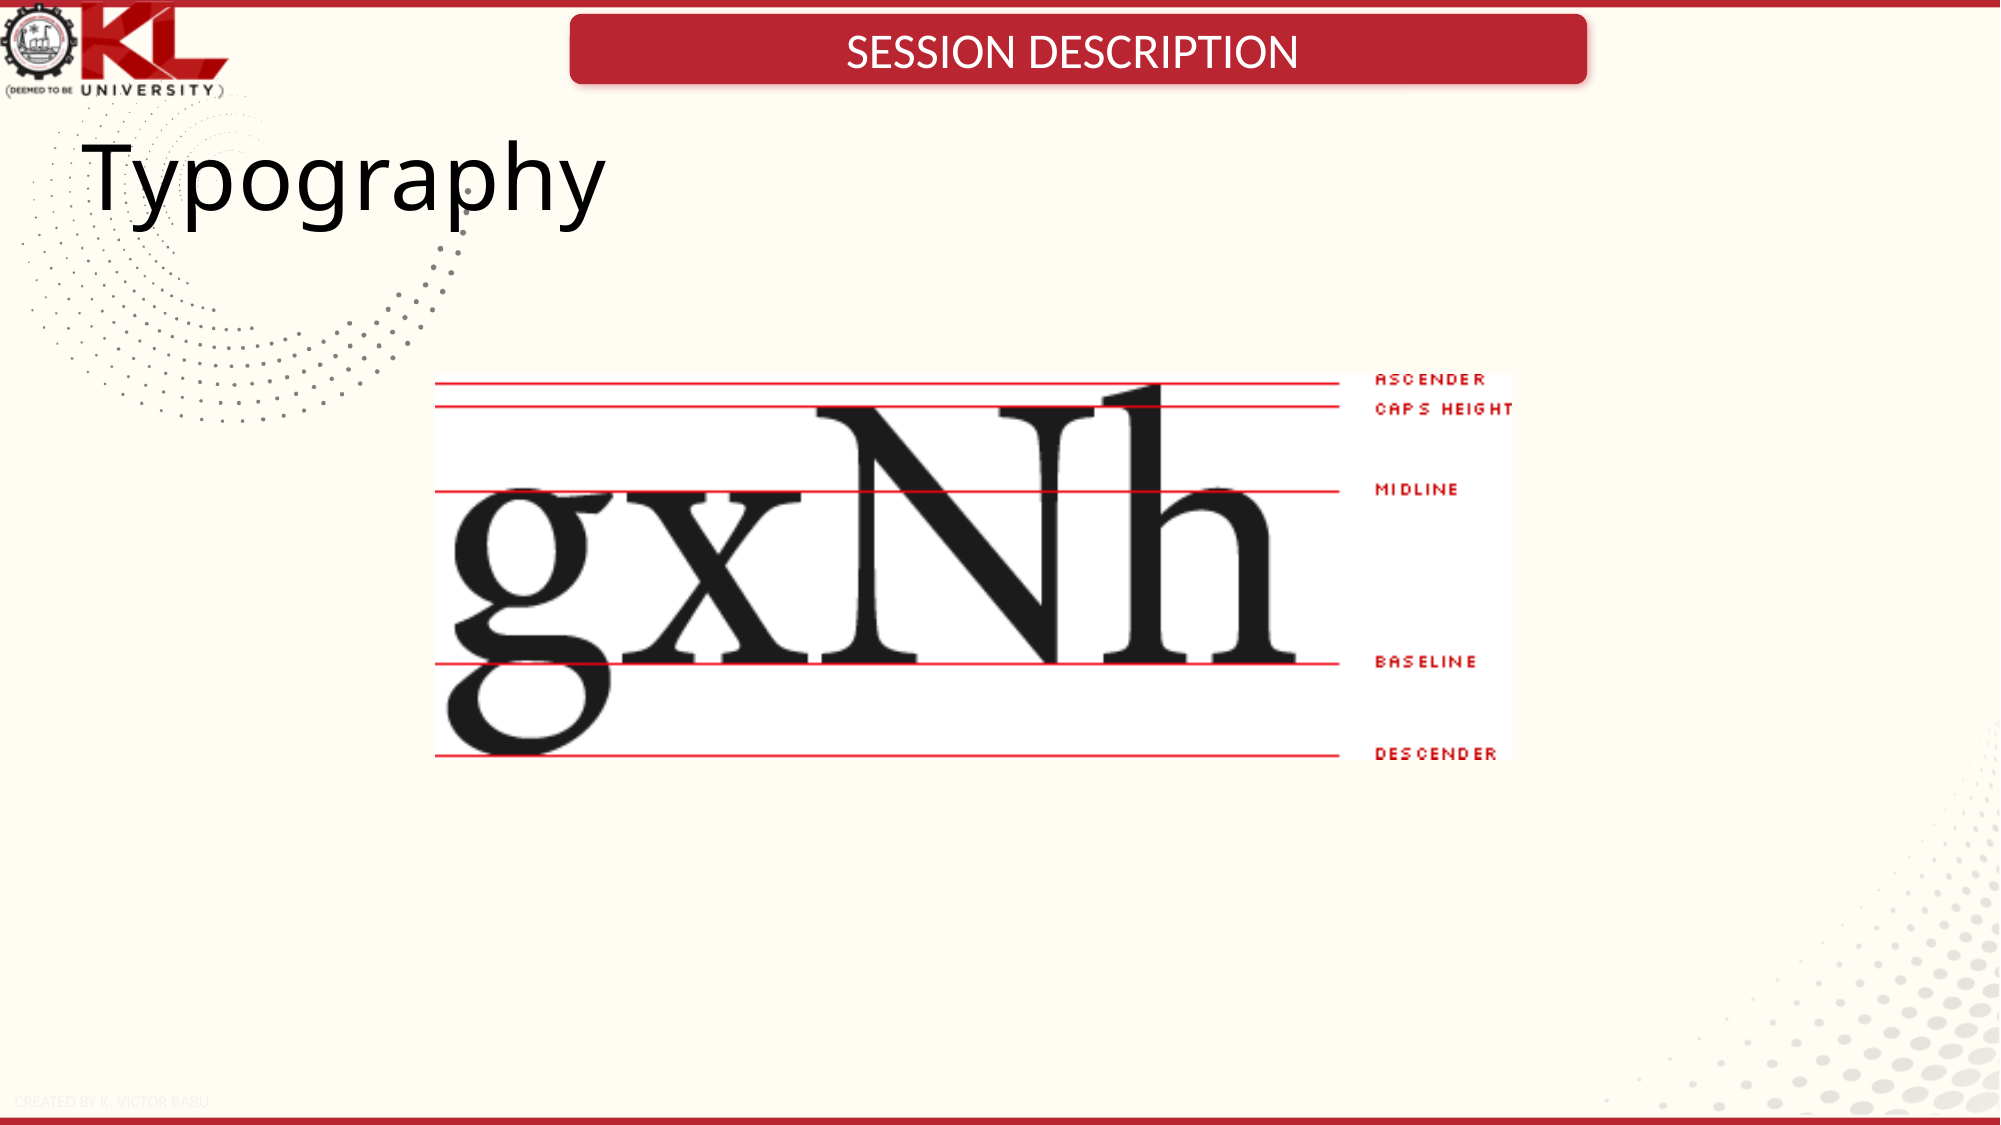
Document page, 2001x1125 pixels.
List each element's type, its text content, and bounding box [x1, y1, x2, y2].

text_box SESSION DESCRIPTION [568, 12, 1589, 86]
picture [434, 374, 1513, 760]
title Typography [78, 115, 660, 307]
picture [0, 0, 327, 99]
